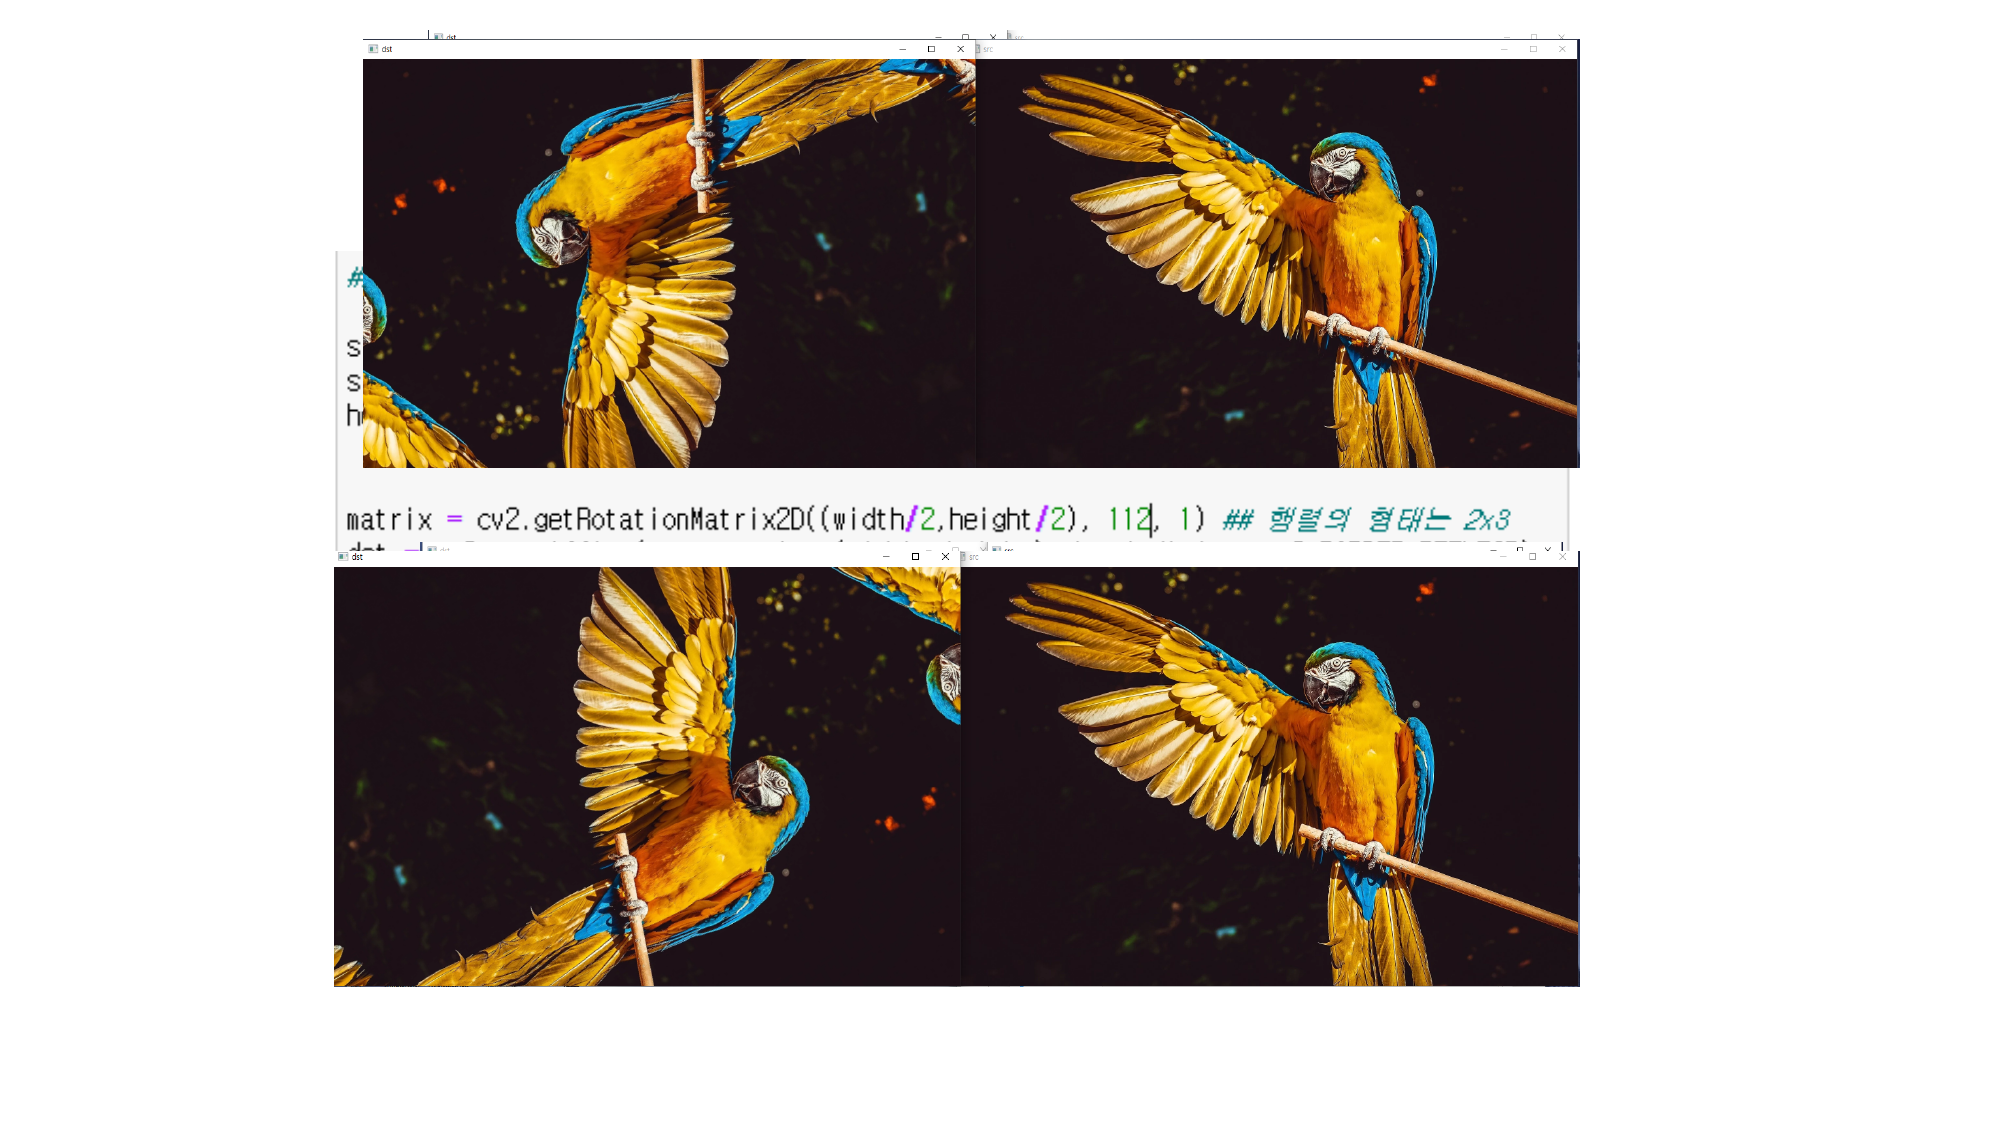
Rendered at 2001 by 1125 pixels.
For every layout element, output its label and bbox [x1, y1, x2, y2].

picture [334, 30, 1580, 987]
